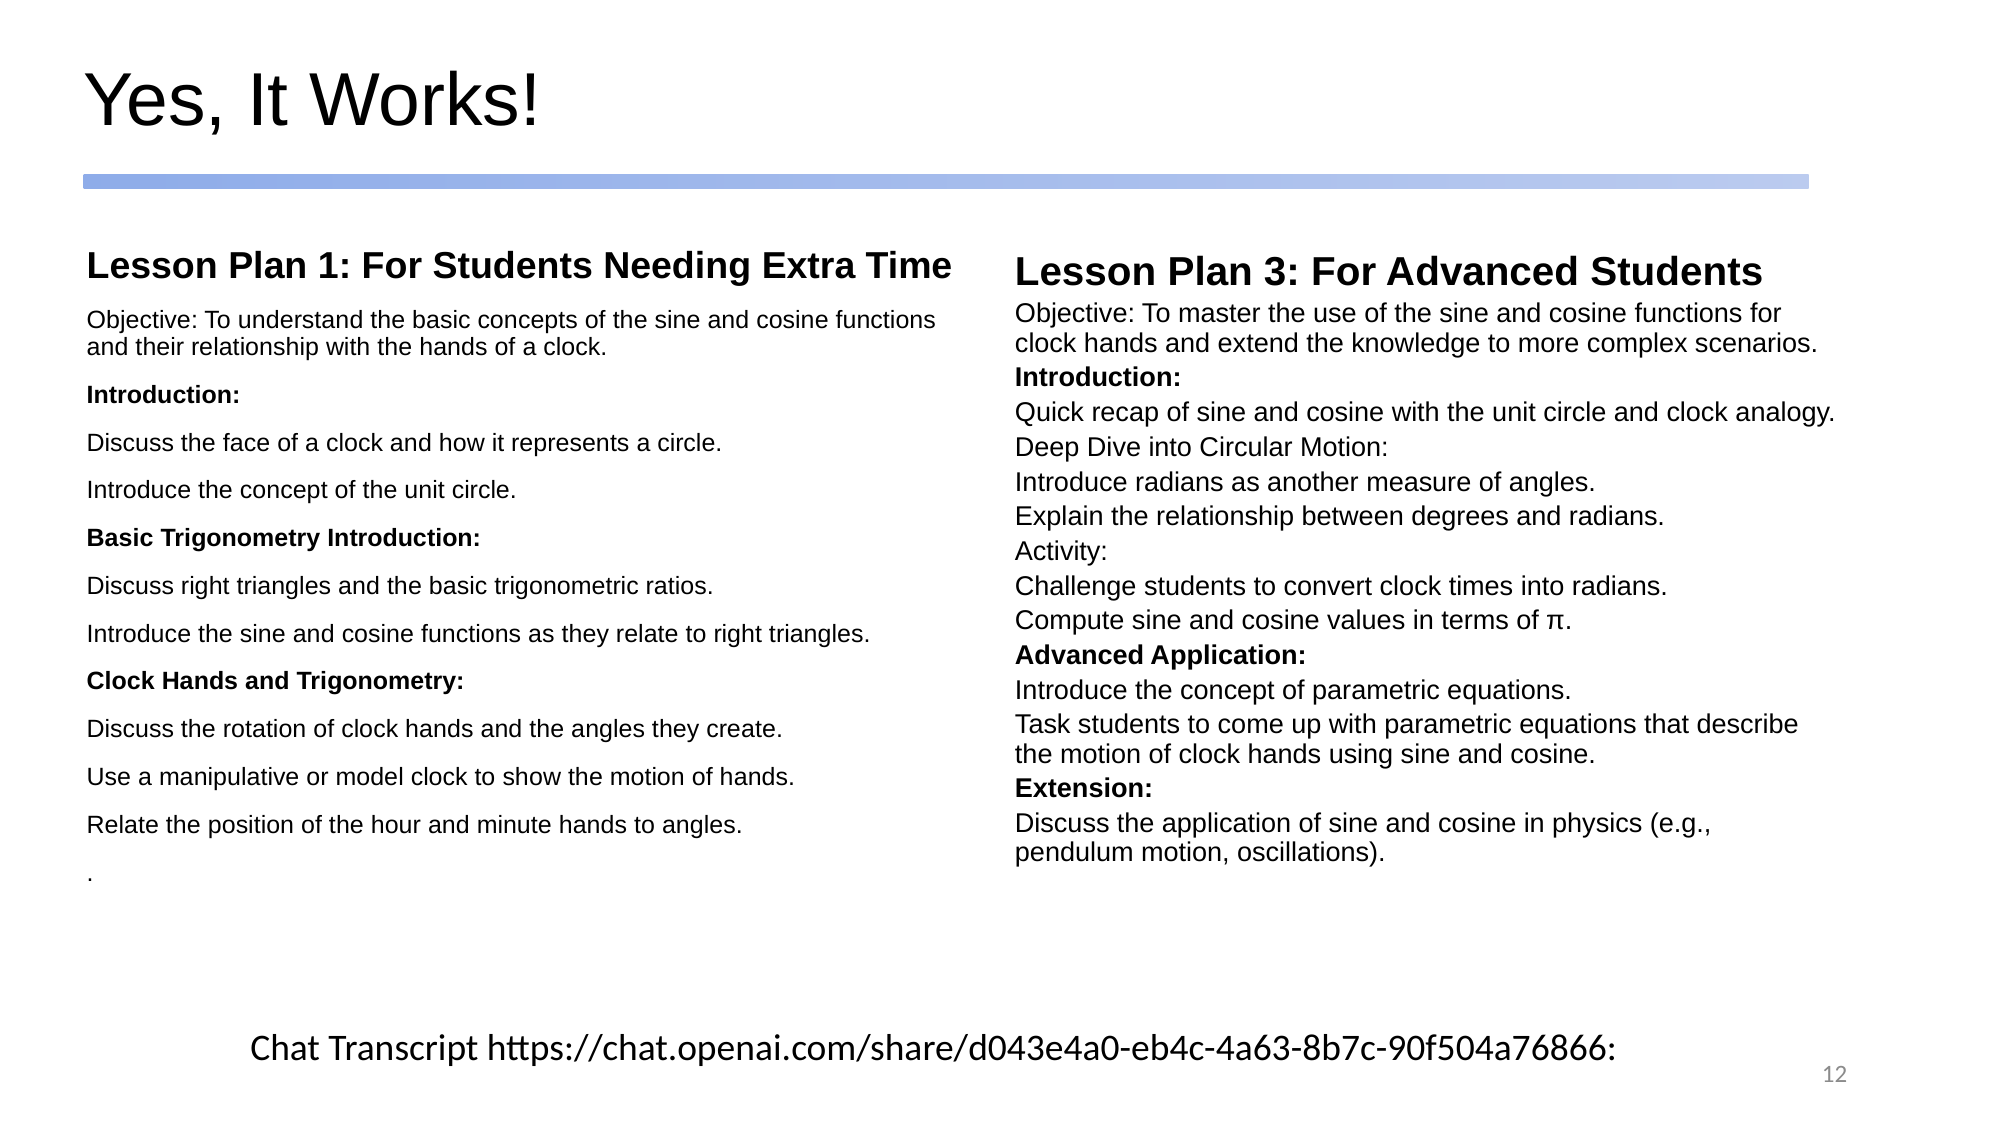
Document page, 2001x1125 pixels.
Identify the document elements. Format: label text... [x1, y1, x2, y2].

slide_number 12 [1412, 1042, 1863, 1103]
text_box Chat Transcript https://chat.openai.com/share/d043e4a0-eb4c-4a63-8b7c-90f504a76866: [235, 1015, 1822, 1076]
list Lesson Plan 1: For Students Needing Extra Time Objective: To understand the basic concepts of the sine and cosine functions and their relationship with the hands of a clock. Introduction: Discuss the face of a clock and how it represents a circle. Introduce the concept of the unit circle. Basic Trigonometry Introduction: Discuss right triangles and the basic trigonometric ratios. Introduce the sine and cosine functions as they relate to right triangles. Clock Hands and Trigonometry: Discuss the rotation of clock hands and the angles they create. Use a manipulative or model clock to show the motion of hands. Relate the position of the hour and minute hands to angles. . [71, 238, 969, 902]
title Yes, It Works! [68, 9, 1794, 193]
list Lesson Plan 3: For Advanced Students Objective: To master the use of the sine and cosine functions for clock hands and extend the knowledge to more complex scenarios. Introduction: Quick recap of sine and cosine with the unit circle and clock analogy. Deep Dive into Circular Motion: Introduce radians as another measure of angles. Explain the relationship between degrees and radians. Activity: Challenge students to convert clock times into radians. Compute sine and cosine values in terms of π. Advanced Application: Introduce the concept of parametric equations. Task students to come up with parametric equations that describe the motion of clock hands using sine and cosine. Extension: Discuss the application of sine and cosine in physics (e.g., pendulum motion, oscillations). [999, 242, 1851, 948]
